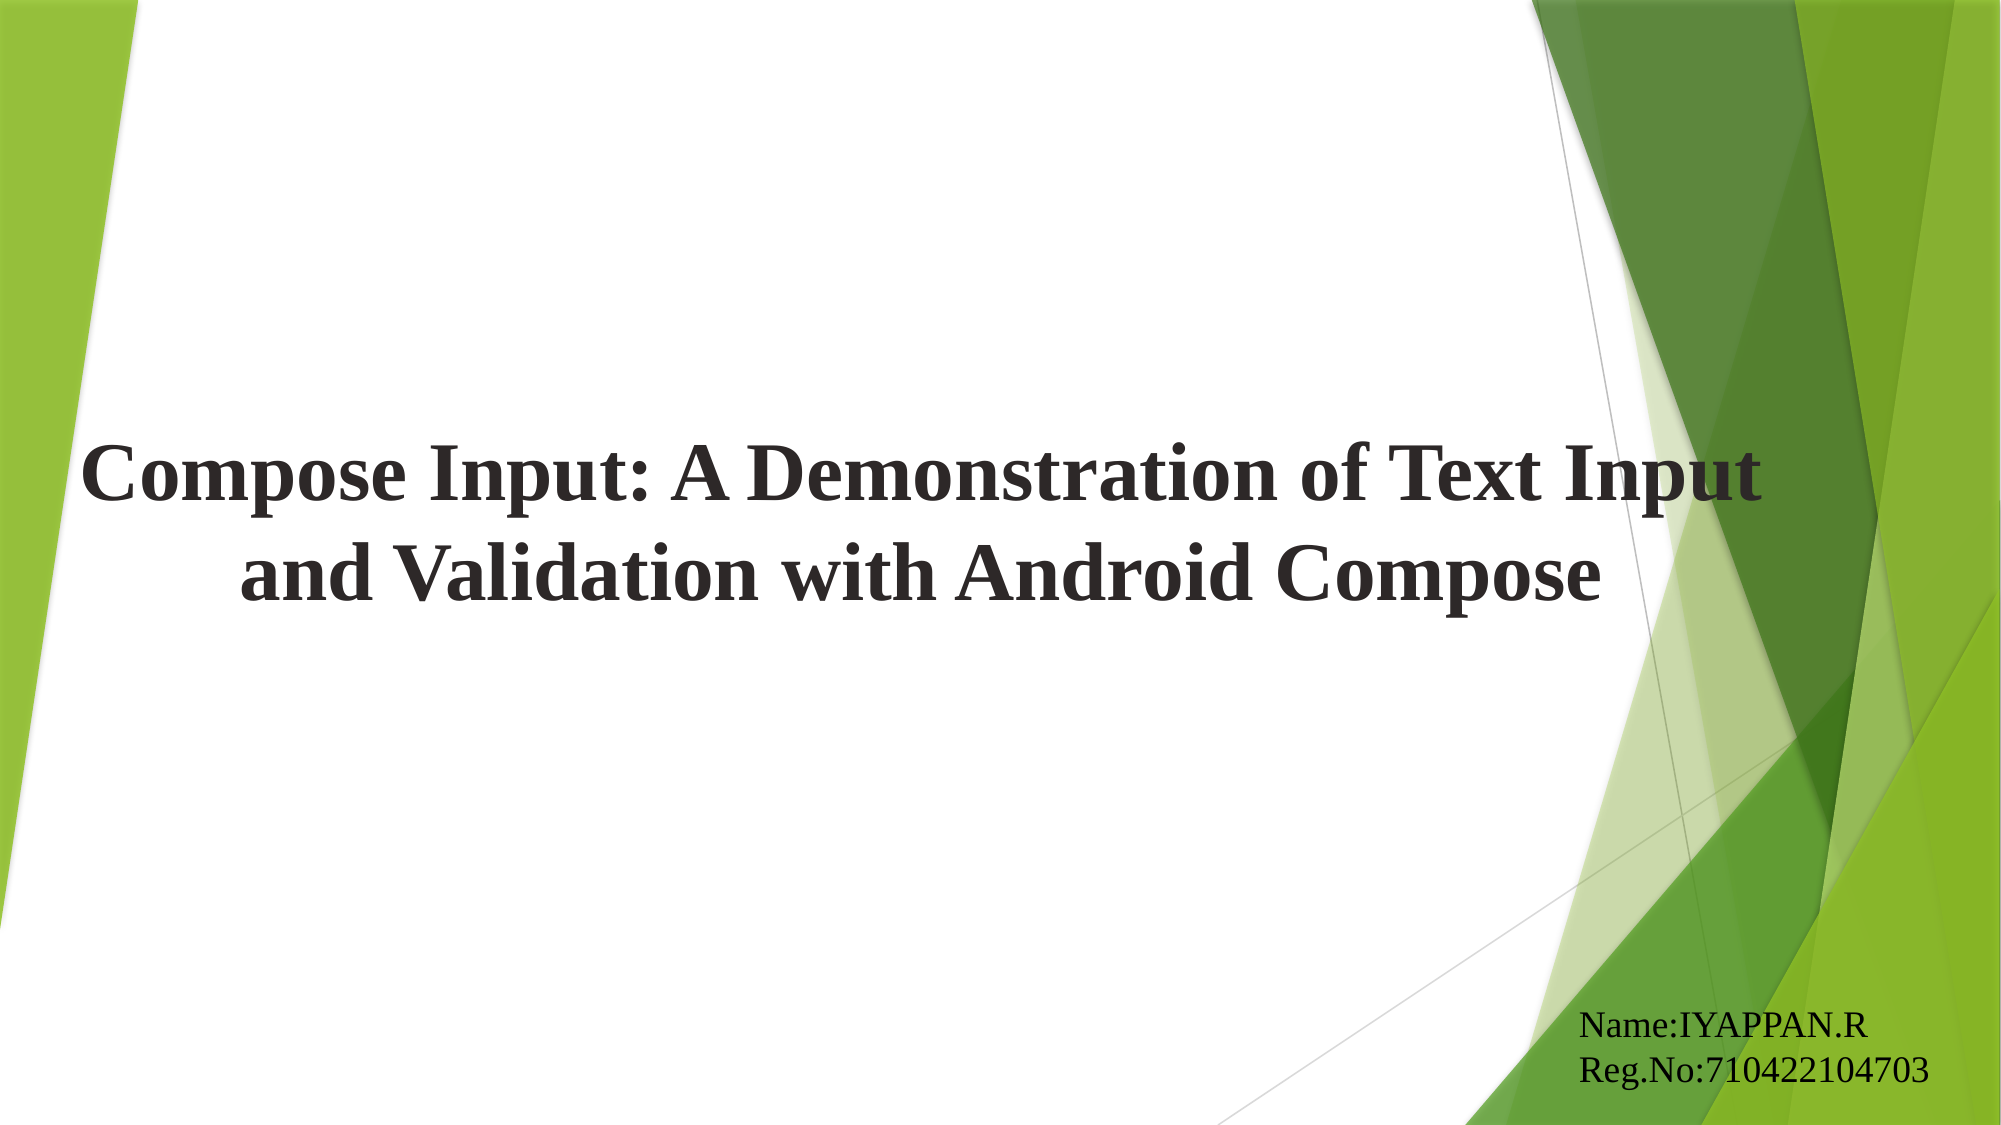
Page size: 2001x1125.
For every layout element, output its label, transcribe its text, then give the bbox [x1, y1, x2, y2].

title Compose Input: A Demonstration of Text Input and Validation with Android Compose [17, 454, 1826, 725]
text_box Name:IYAPPAN.R Reg.No:710422104703 [1564, 992, 2000, 1125]
